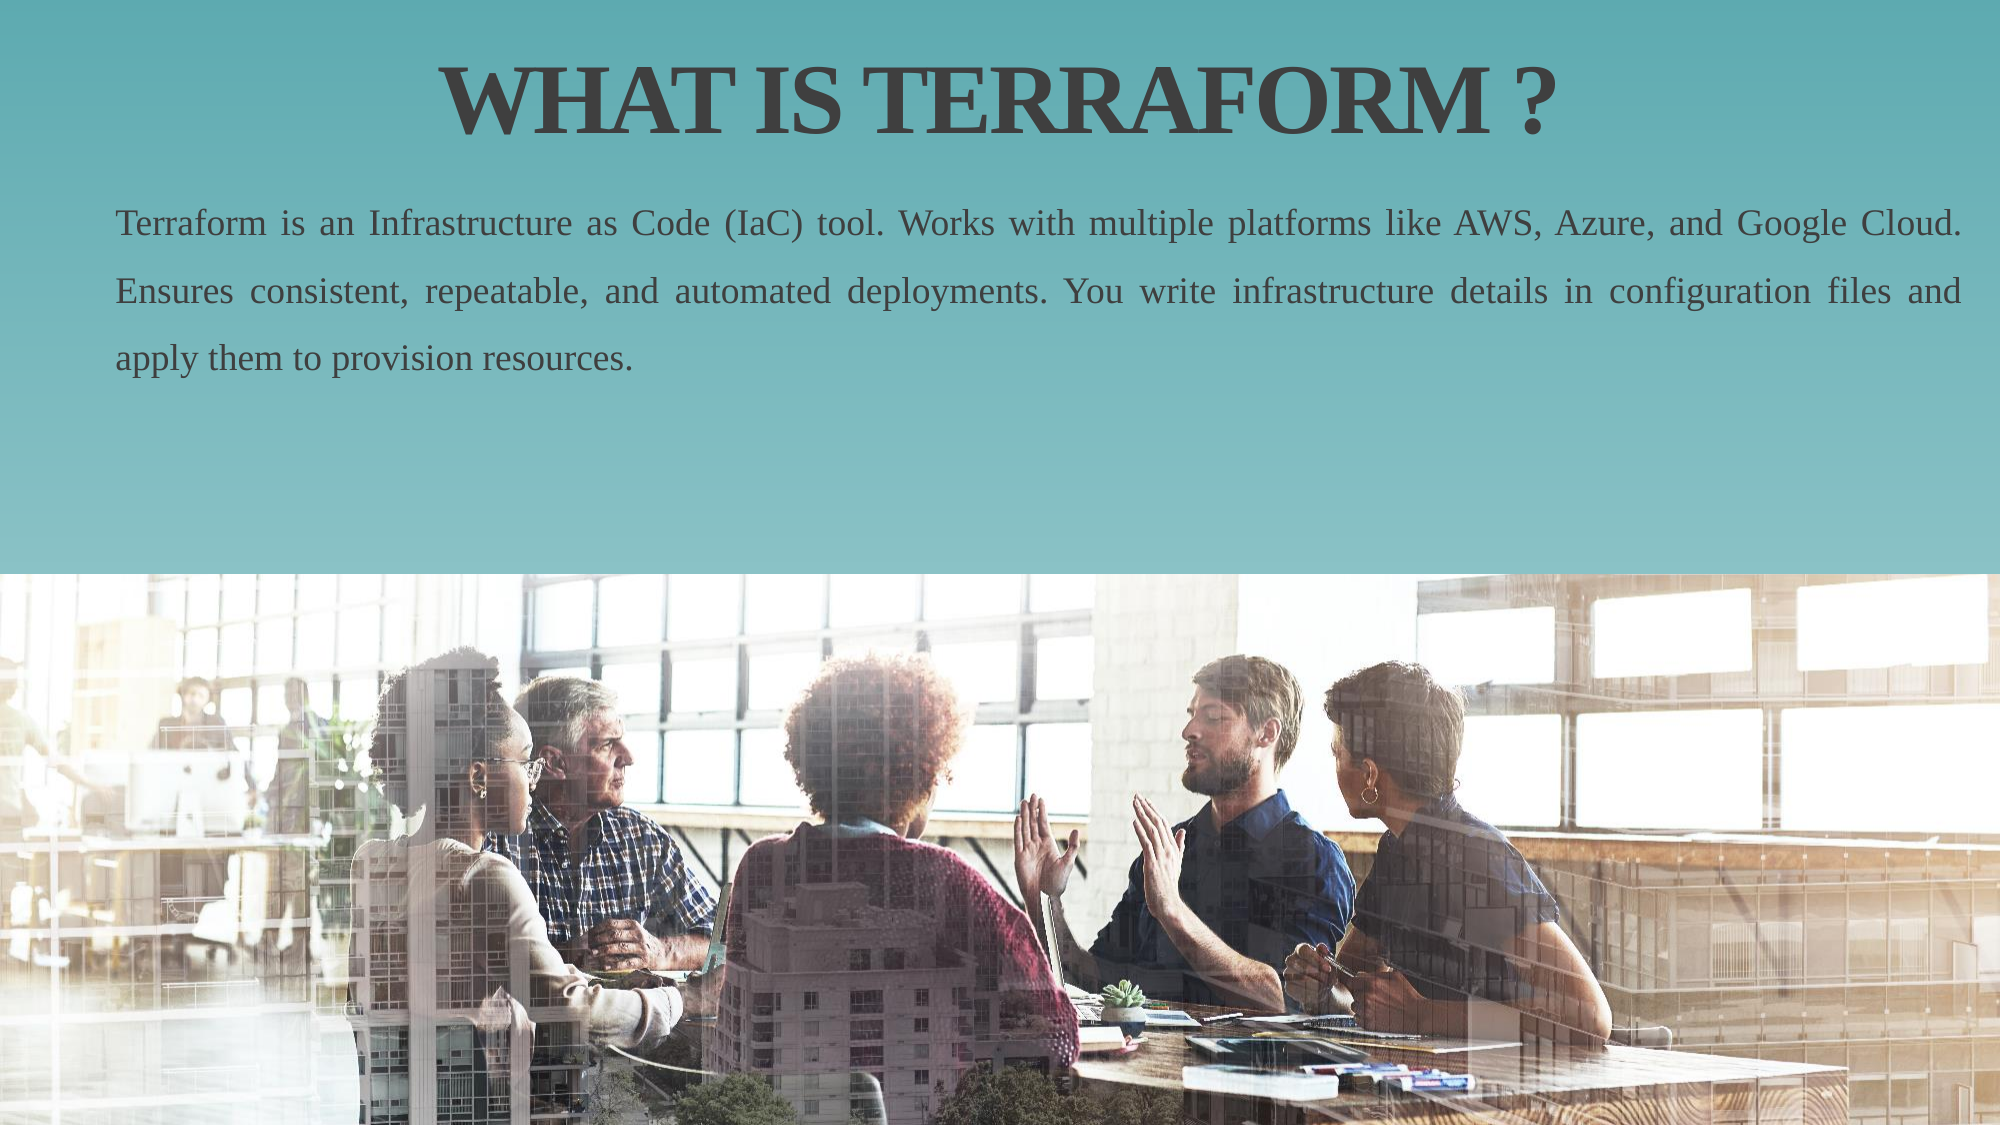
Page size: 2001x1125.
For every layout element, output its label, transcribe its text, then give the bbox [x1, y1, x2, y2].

list Terraform is an Infrastructure as Code (IaC) tool. Works with multiple platforms like AWS, Azure, and Google Cloud. Ensures consistent, repeatable, and automated deployments. You write infrastructure details in configuration files and apply them to provision resources. [100, 0, 1980, 574]
picture [0, 574, 2000, 1125]
